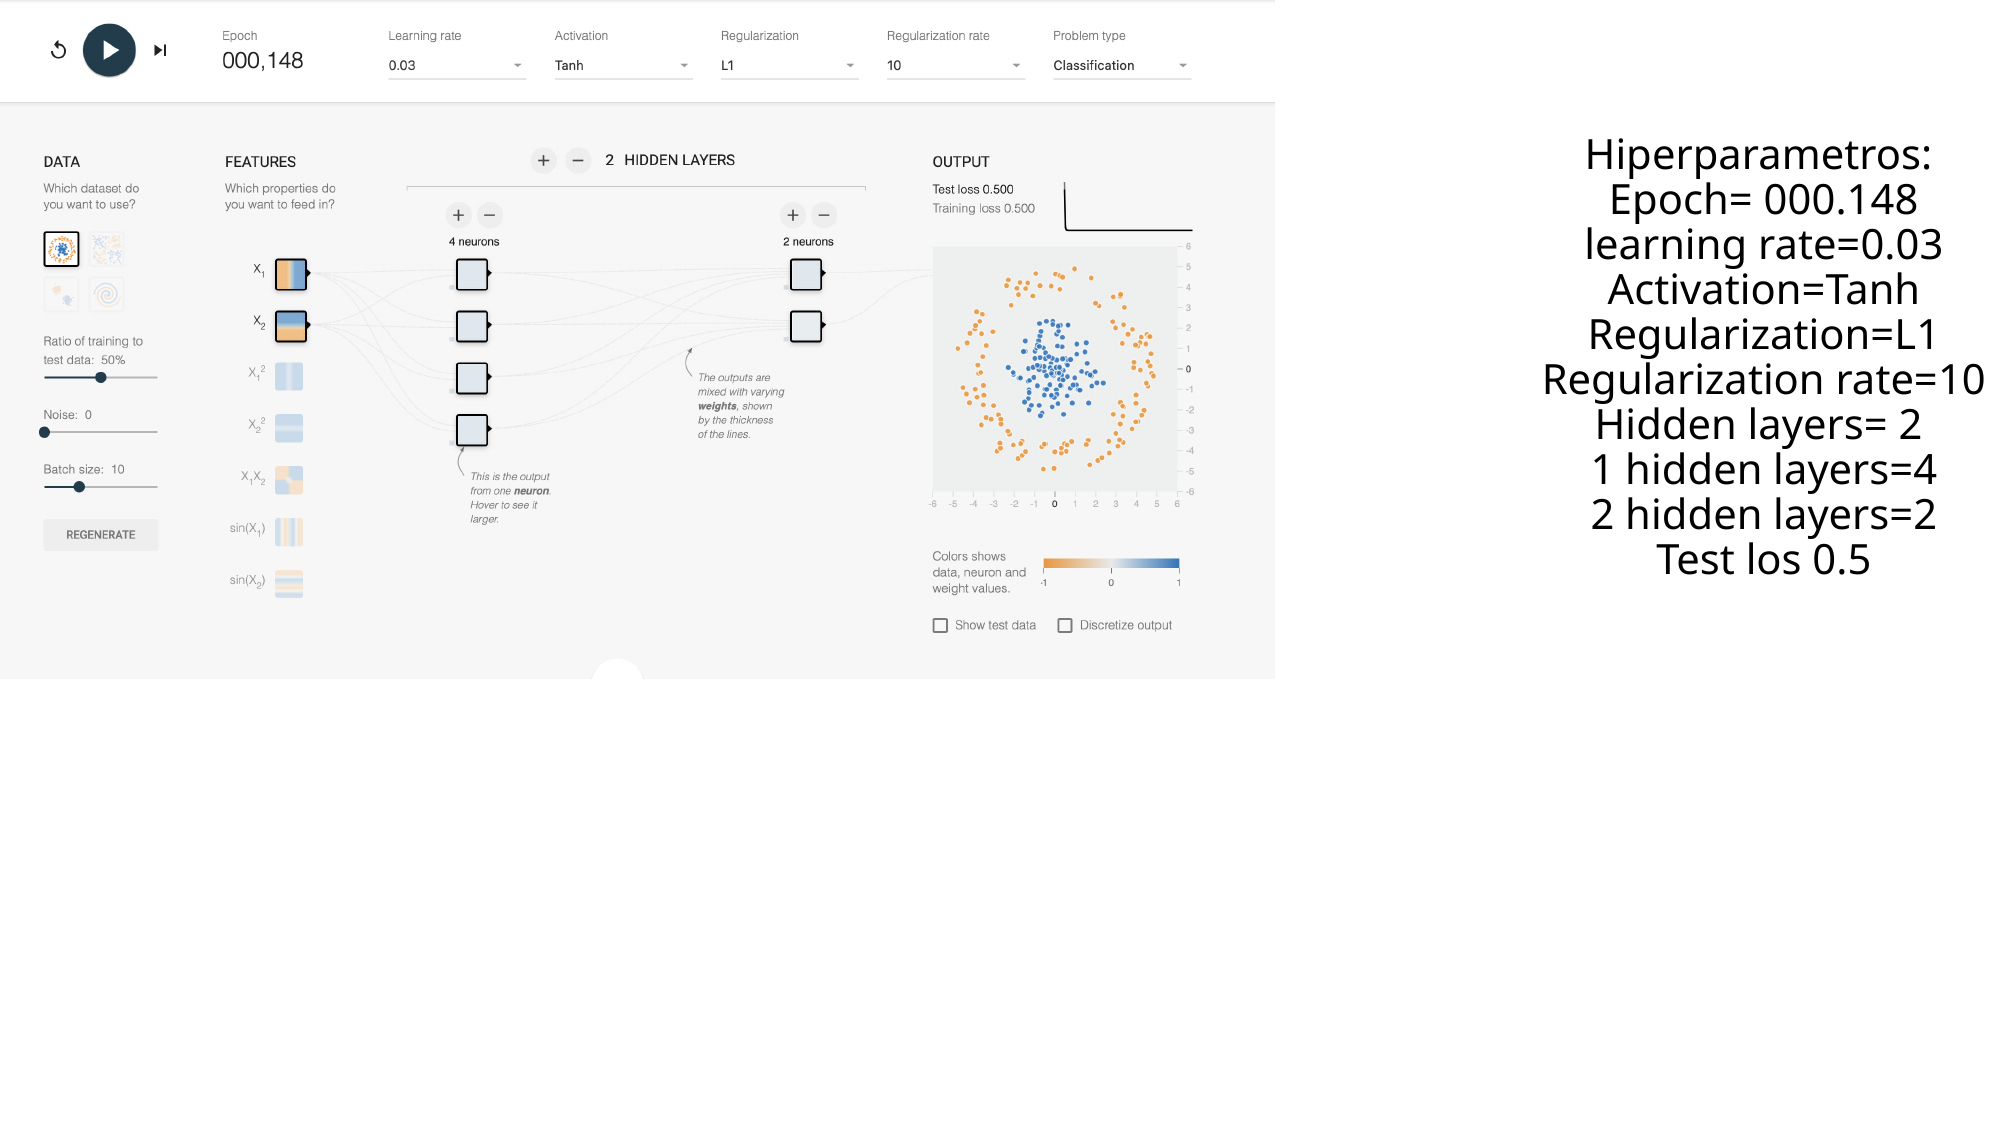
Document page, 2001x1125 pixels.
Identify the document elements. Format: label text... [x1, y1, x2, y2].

title Hiperparametros: Epoch= 000.148 learning rate=0.03 Activation=Tanh Regularization=L1 Regularization rate=10 Hidden layers= 2 1 hidden layers=4 2 hidden layers=2 Test los 0.5 [1513, 188, 2000, 591]
picture [0, 0, 1276, 679]
